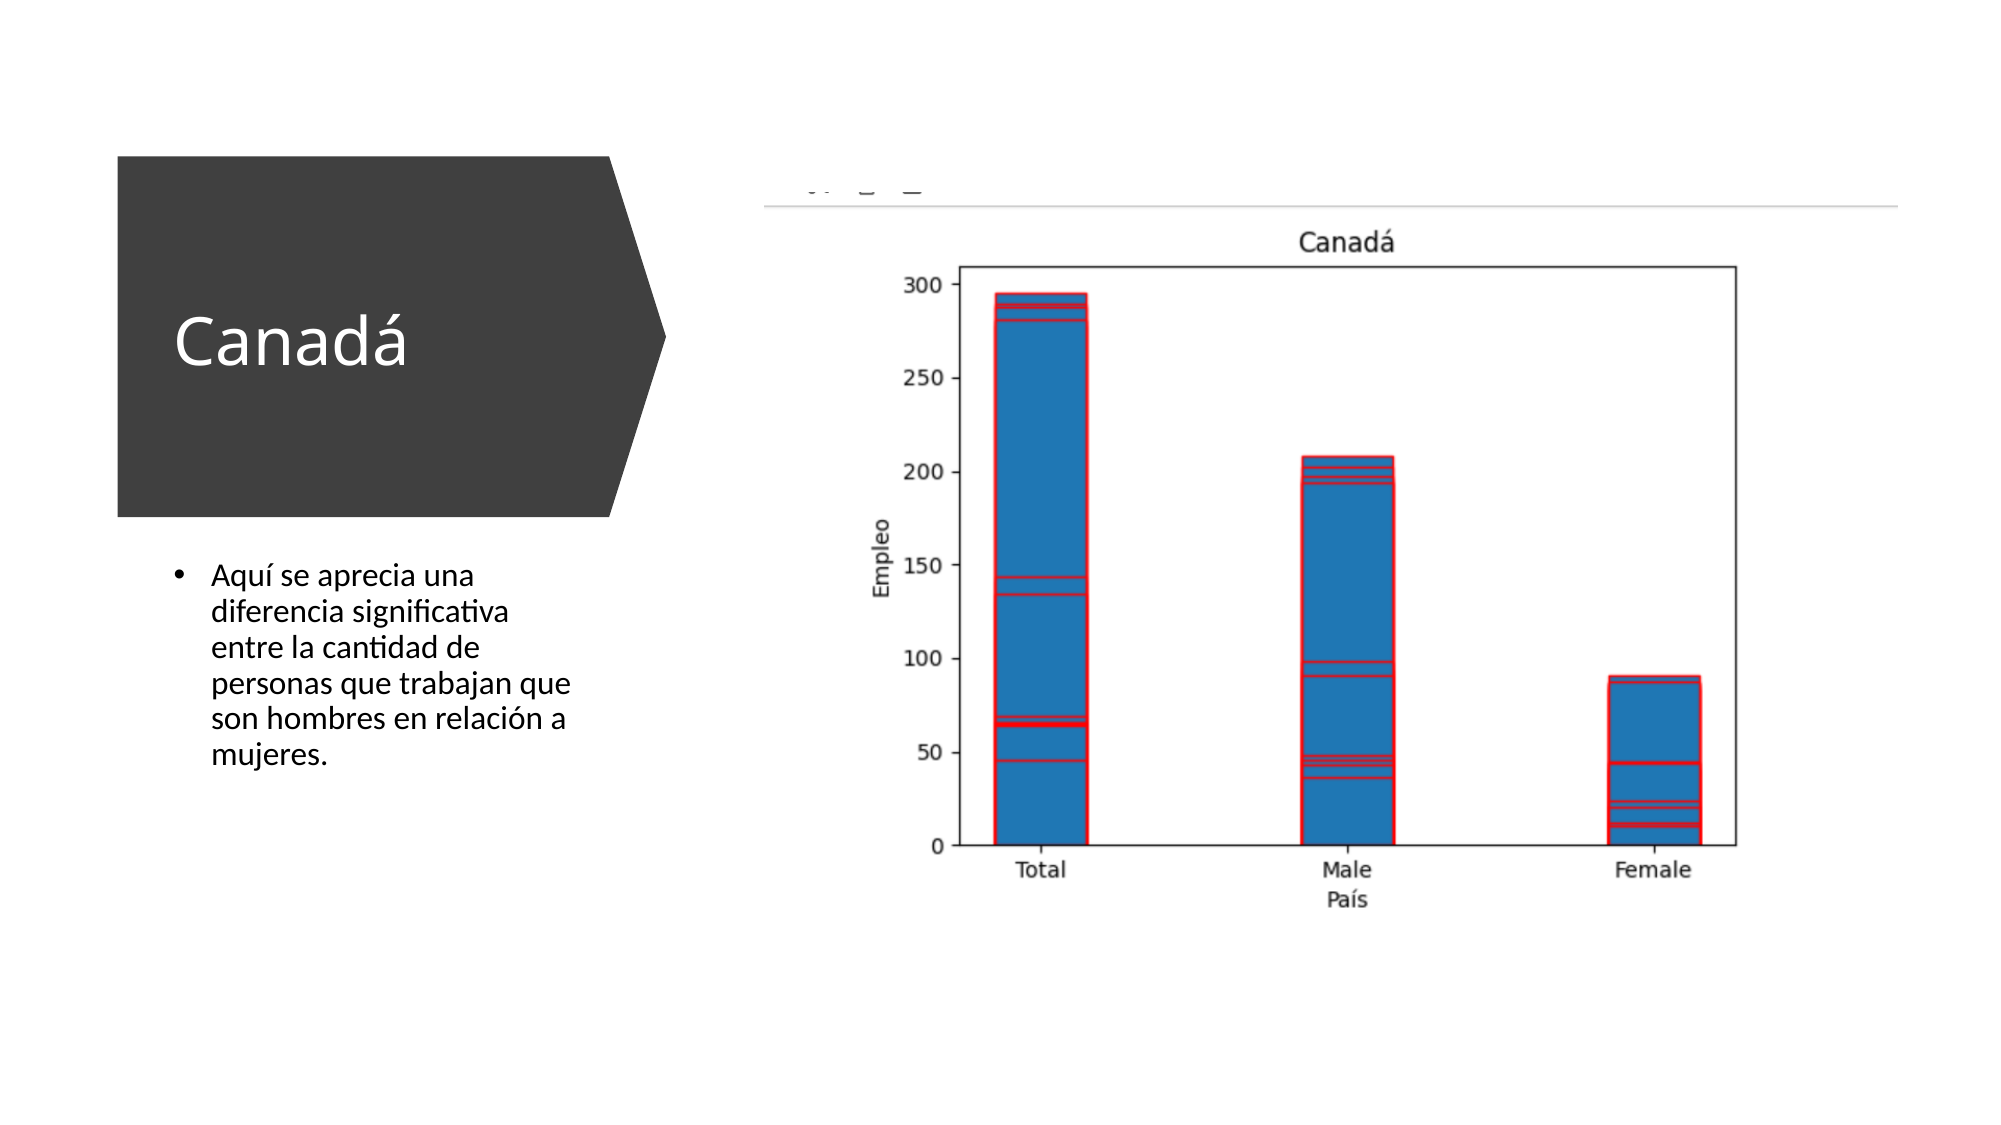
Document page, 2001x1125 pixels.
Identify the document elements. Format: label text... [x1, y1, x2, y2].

text_box [116, 155, 668, 519]
list Aquí se aprecia una diferencia significativa entre la cantidad de personas que trabajan que son hombres en relación a mujeres. [158, 550, 597, 949]
title Canadá [158, 197, 597, 490]
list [764, 192, 1898, 912]
